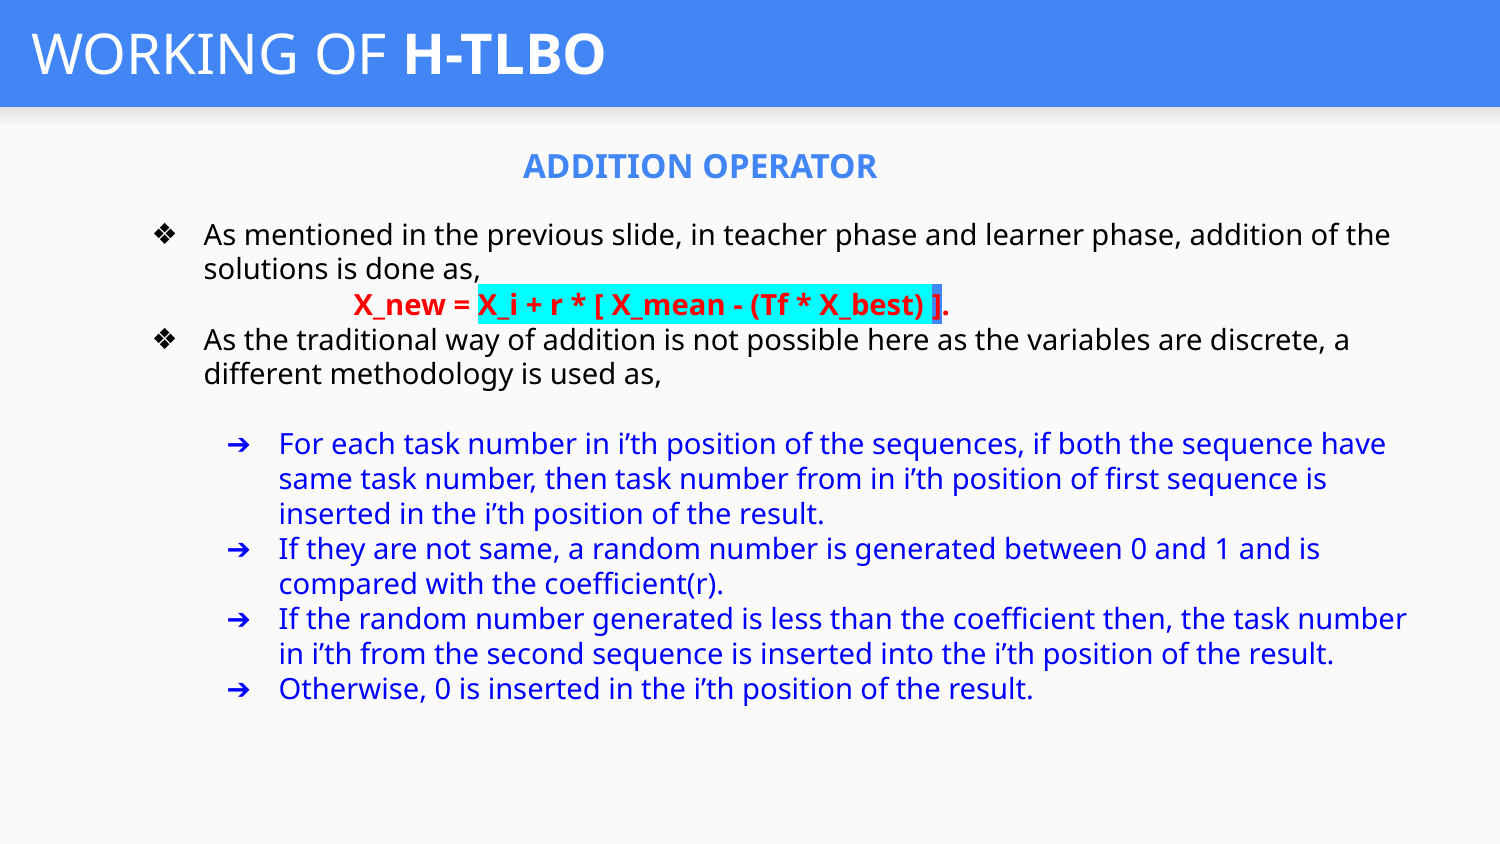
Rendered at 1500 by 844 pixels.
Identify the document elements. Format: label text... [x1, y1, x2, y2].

title WORKING OF H-TLBO [16, 2, 1464, 102]
text_box As mentioned in the previous slide, in teacher phase and learner phase, addition of the solutions is done as, X_new = X_i + r * [ X_mean - (Tf * X_best) ]. As the traditional way of addition is not possible here as the variables are discrete, a different methodology is used as, For each task number in i’th position of the sequences, if both the sequence have same task number, then task number from in i’th position of first sequence is inserted in the i’th position of the result. If they are not same, a random number is generated between 0 and 1 and is compared with the coefficient(r). If the random number generated is less than the coefficient then, the task number in i’th from the second sequence is inserted into the i’th position of the result. Otherwise, 0 is inserted in the i’th position of the result. [113, 200, 1432, 721]
text_box ADDITION OPERATOR [284, 130, 1117, 200]
